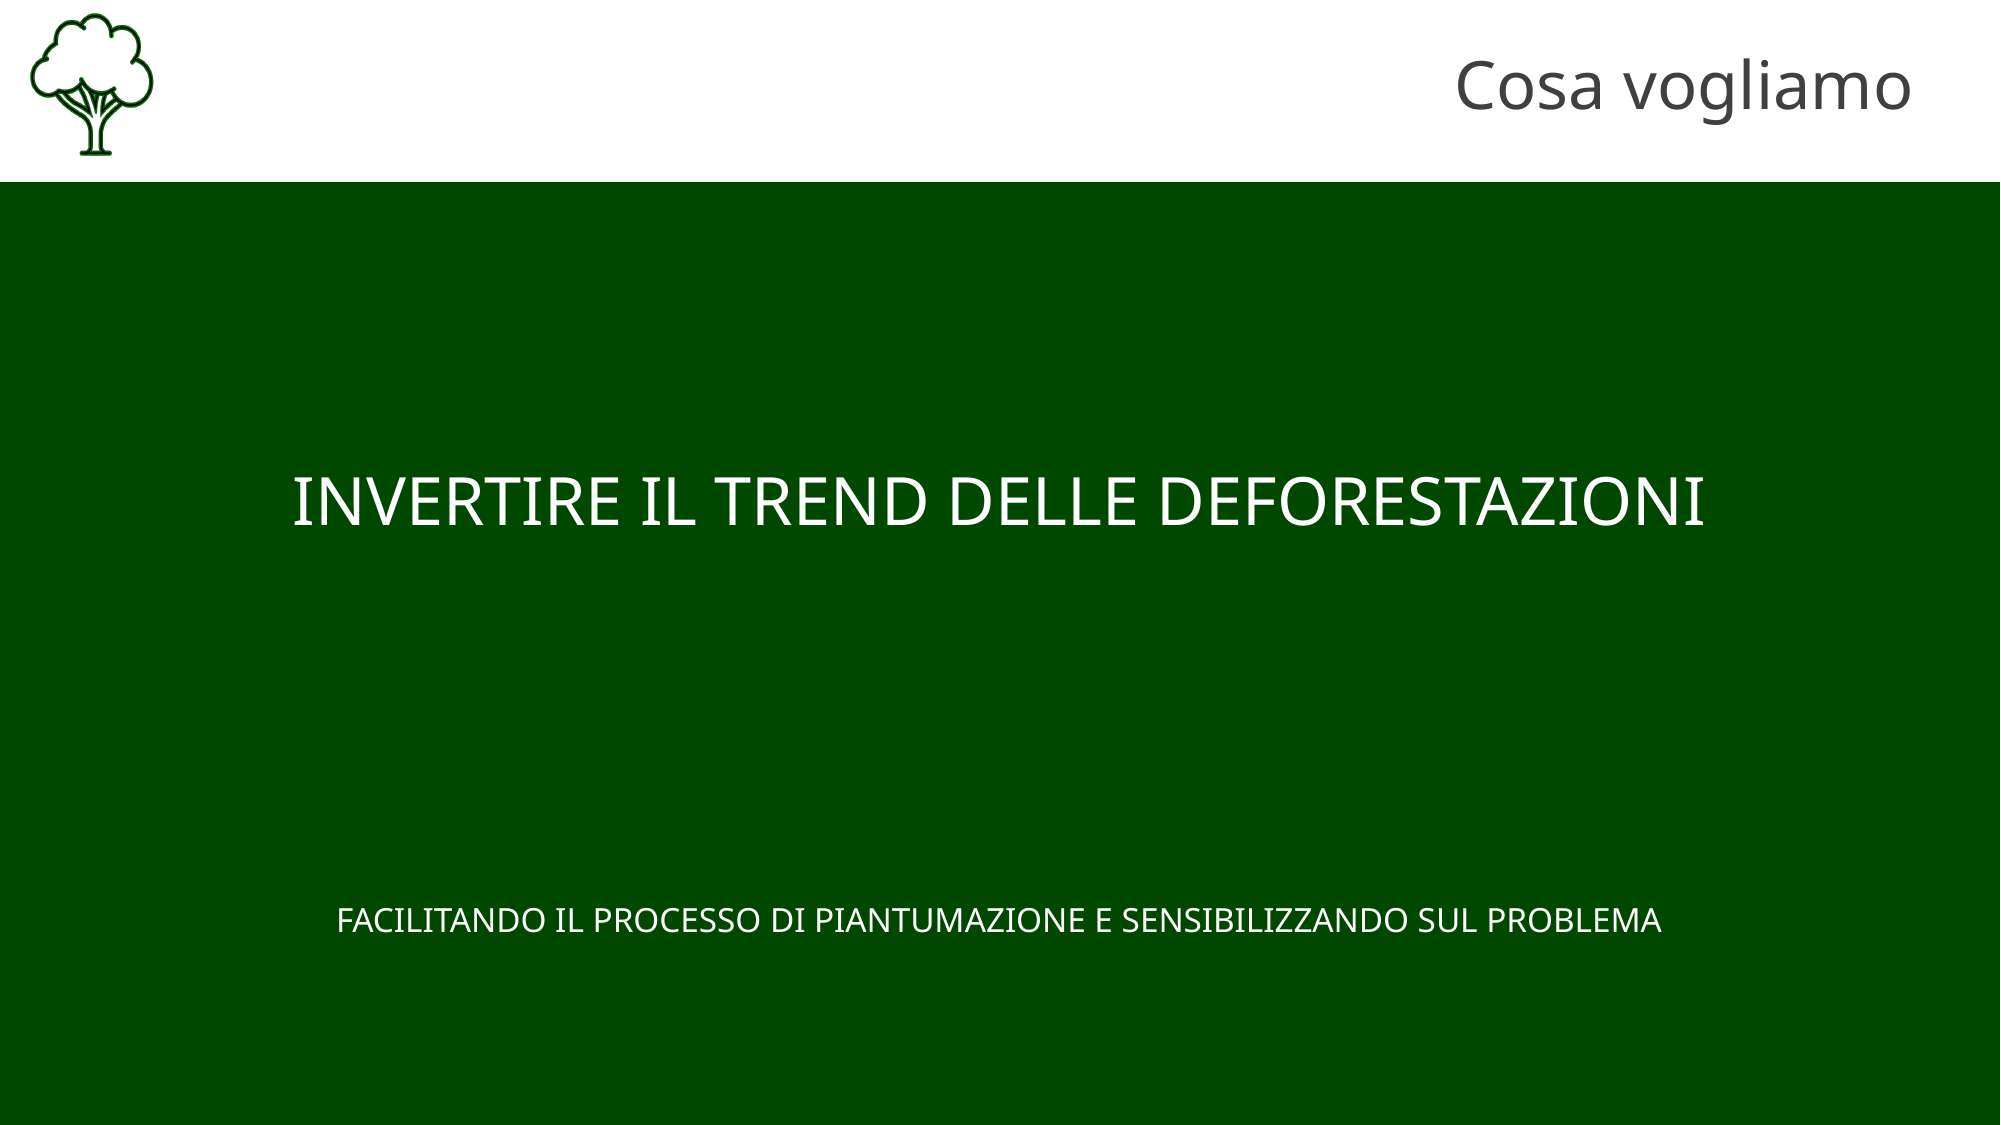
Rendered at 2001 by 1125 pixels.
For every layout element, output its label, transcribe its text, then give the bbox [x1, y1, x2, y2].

text_box [0, 182, 2000, 1125]
text_box Cosa vogliamo [1207, 35, 1929, 131]
text_box INVERTIRE IL TREND DELLE DEFORESTAZIONI [210, 451, 1790, 592]
text_box FACILITANDO IL PROCESSO DI PIANTUMAZIONE E SENSIBILIZZANDO SUL PROBLEMA [210, 891, 1790, 992]
picture [22, 4, 162, 163]
